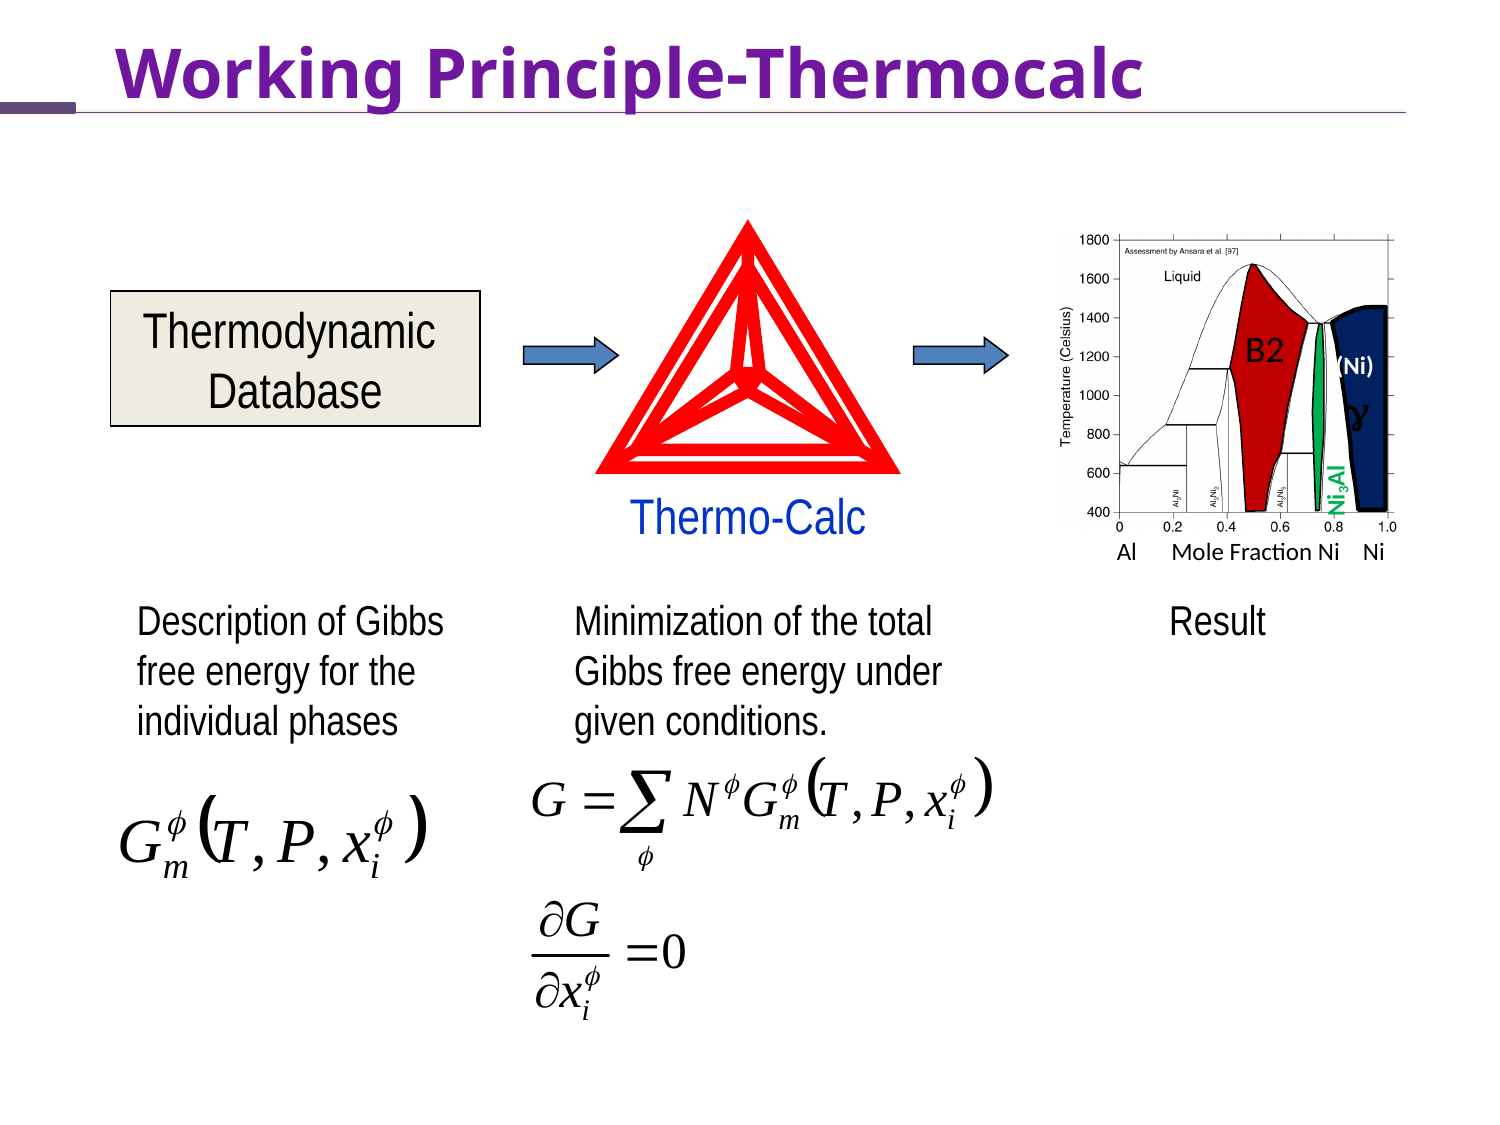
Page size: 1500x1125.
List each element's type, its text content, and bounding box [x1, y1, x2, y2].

text_box [913, 337, 1009, 374]
text_box Working Principle-Thermocalc [100, 22, 1162, 120]
text_box [523, 337, 600, 374]
text_box Minimization of the total Gibbs free energy under given conditions. [559, 586, 961, 725]
text_box Result [1154, 586, 1308, 651]
text_box Description of Gibbs free energy for the individual phases [122, 586, 480, 751]
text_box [605, 231, 891, 468]
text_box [110, 794, 429, 895]
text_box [523, 727, 996, 1034]
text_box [1056, 231, 1406, 574]
text_box Thermodynamic Database [110, 291, 480, 426]
text_box Thermo-Calc [614, 477, 882, 552]
